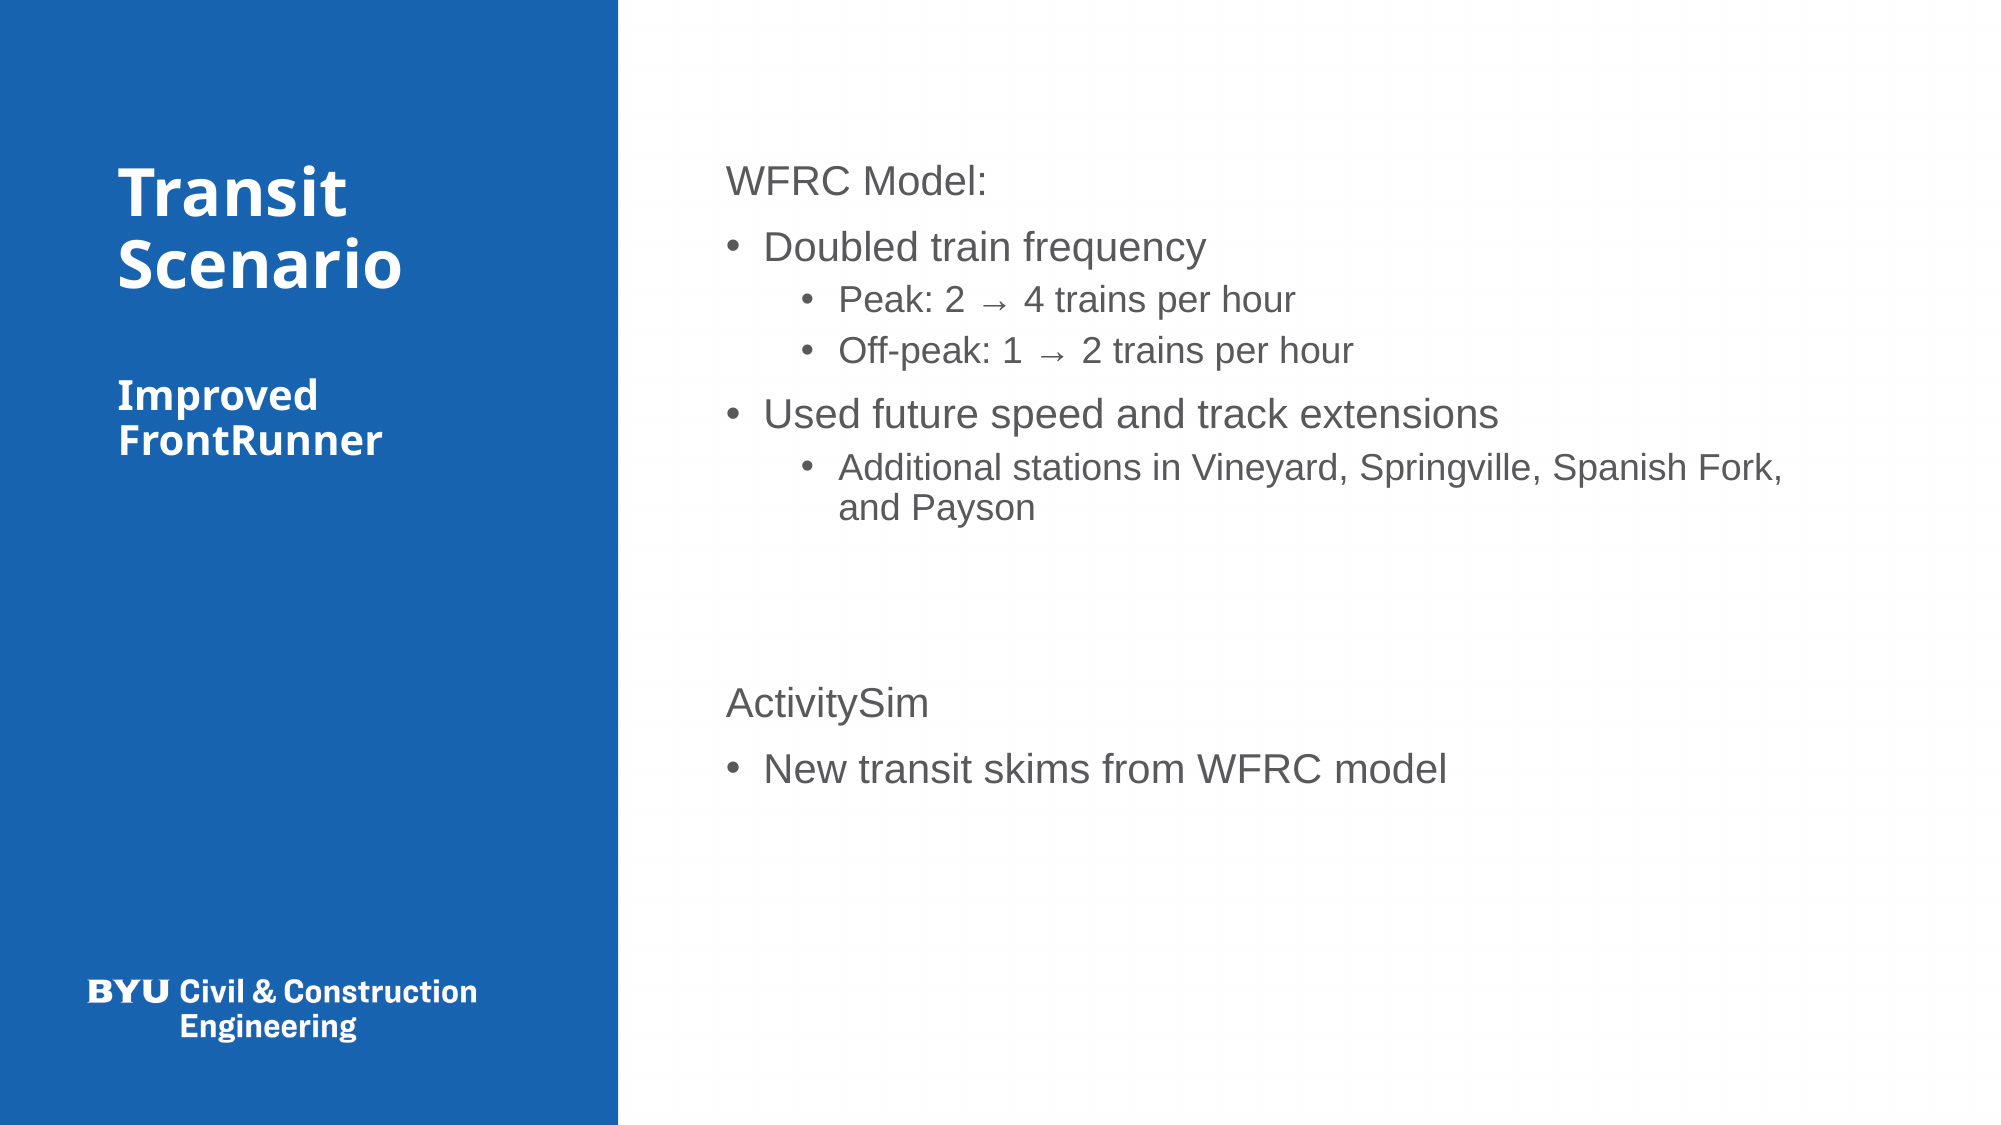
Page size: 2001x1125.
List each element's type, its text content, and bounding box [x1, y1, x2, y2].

picture [0, 0, 2001, 1125]
list WFRC Model: Doubled train frequency Peak: 2 → 4 trains per hour Off-peak: 1 → 2 trains per hour Used future speed and track extensions Additional stations in Vineyard, Springville, Spanish Fork, and Payson ActivitySim New transit skims from WFRC model [710, 151, 1863, 975]
title Transit Scenario Improved FrontRunner [102, 151, 525, 975]
